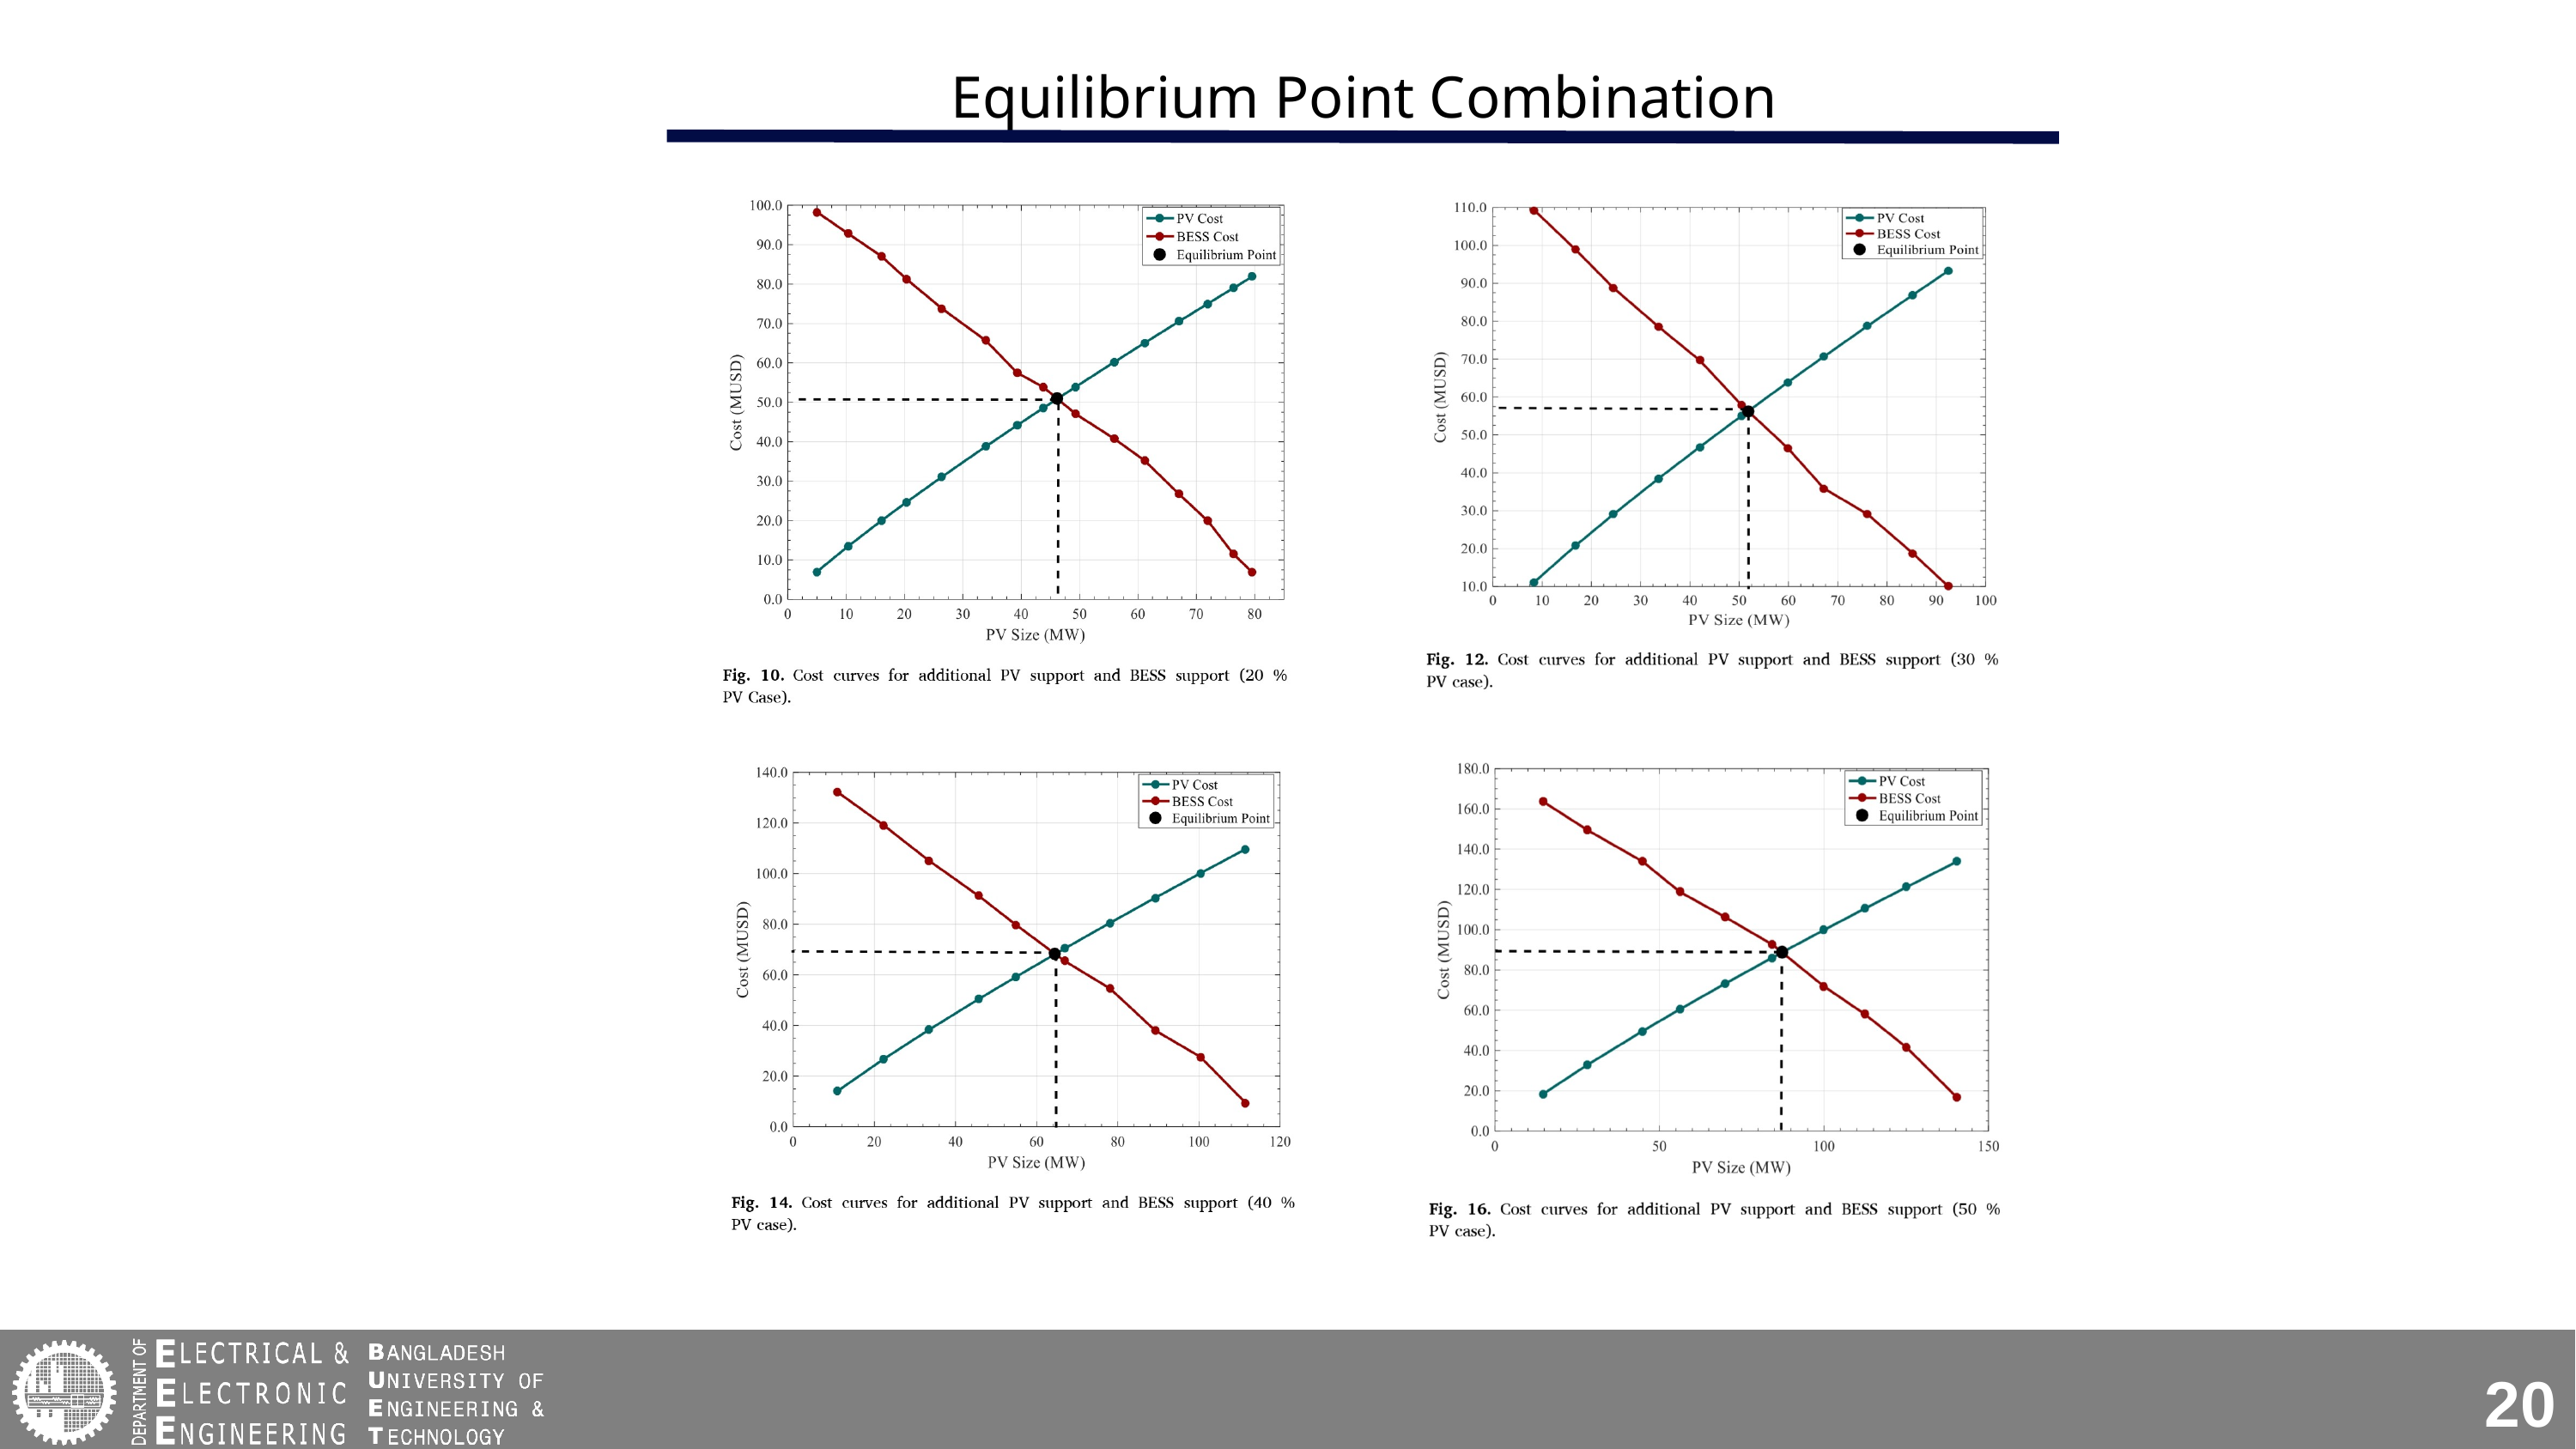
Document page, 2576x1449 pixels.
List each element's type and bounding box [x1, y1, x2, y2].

text_box [666, 44, 2063, 138]
text_box [10, 1338, 562, 1446]
text_box [0, 1330, 2576, 1449]
text_box [708, 181, 2029, 1268]
text_box [2414, 1343, 2557, 1440]
